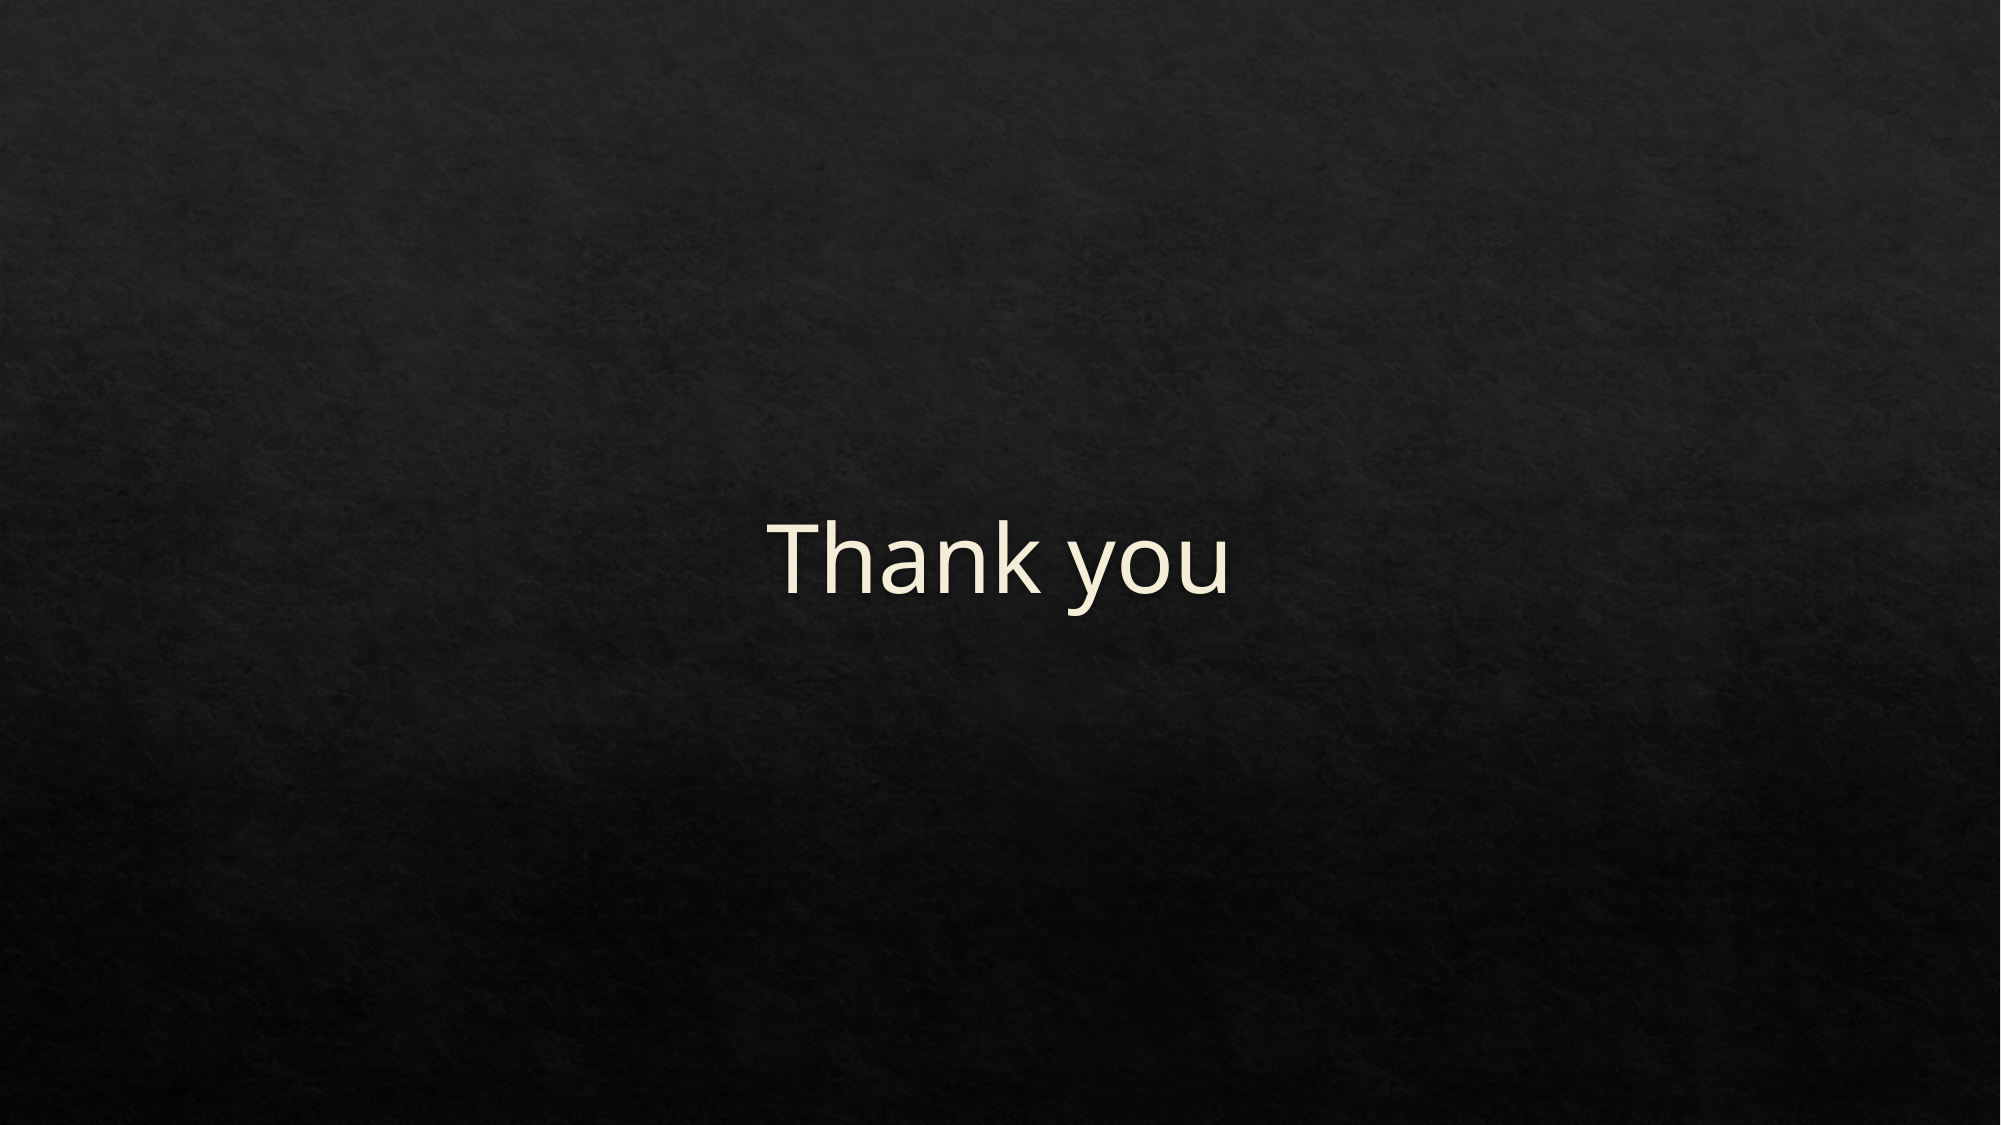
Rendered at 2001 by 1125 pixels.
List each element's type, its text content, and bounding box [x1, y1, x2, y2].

title Thank you [150, 459, 1850, 666]
